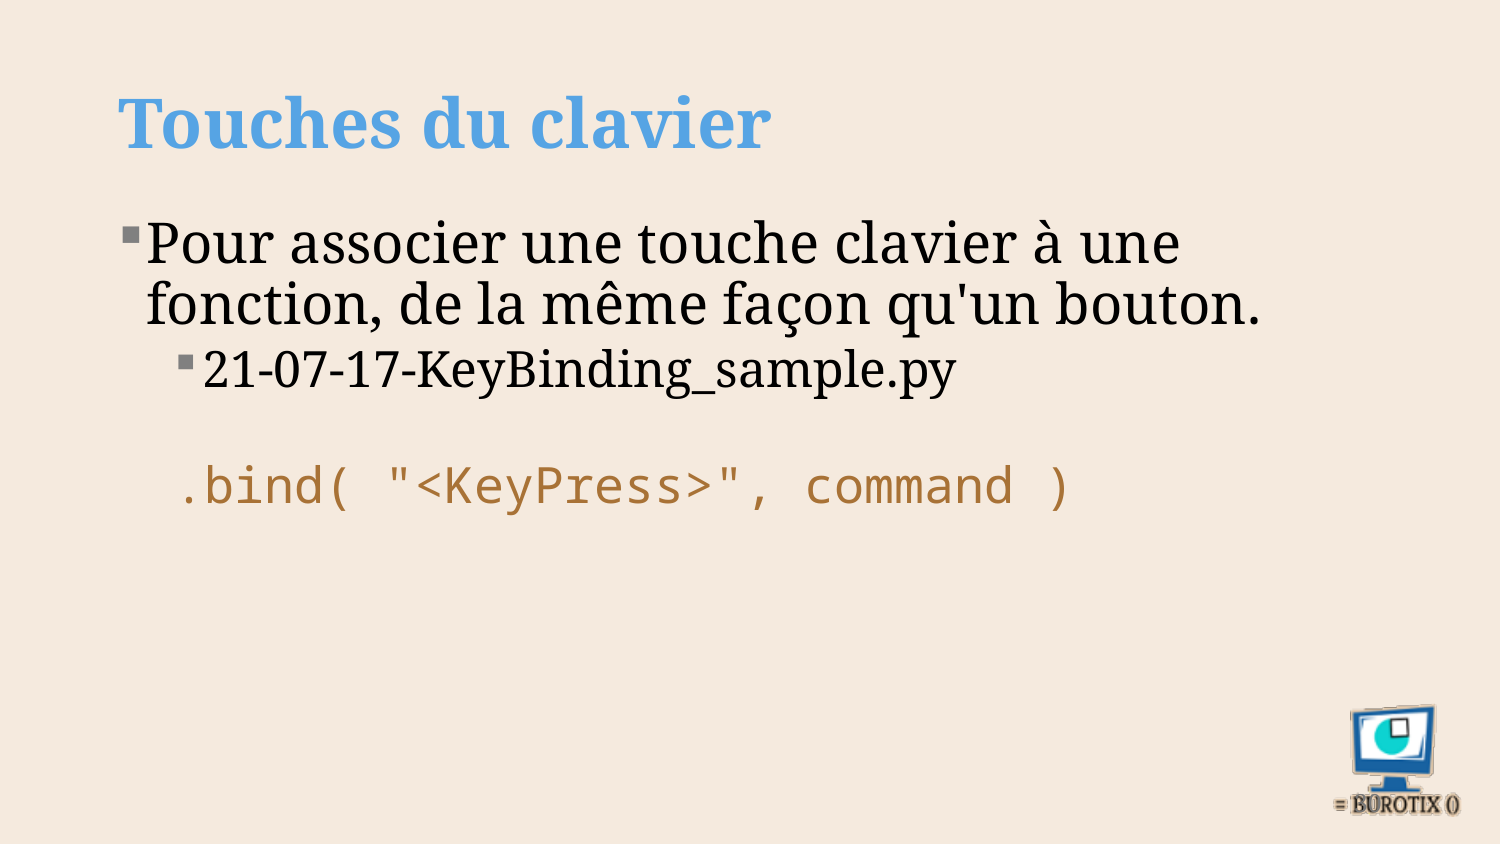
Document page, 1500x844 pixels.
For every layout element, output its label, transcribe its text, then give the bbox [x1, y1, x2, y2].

picture [1332, 703, 1462, 817]
list Pour associer une touche clavier à une fonction, de la même façon qu'un bouton. 21-07-17-KeyBinding_sample.py .bind( "<KeyPress>", command ) [103, 207, 1397, 760]
slide_number 30 [1059, 782, 1397, 828]
title Touches du clavier [103, 44, 1397, 207]
